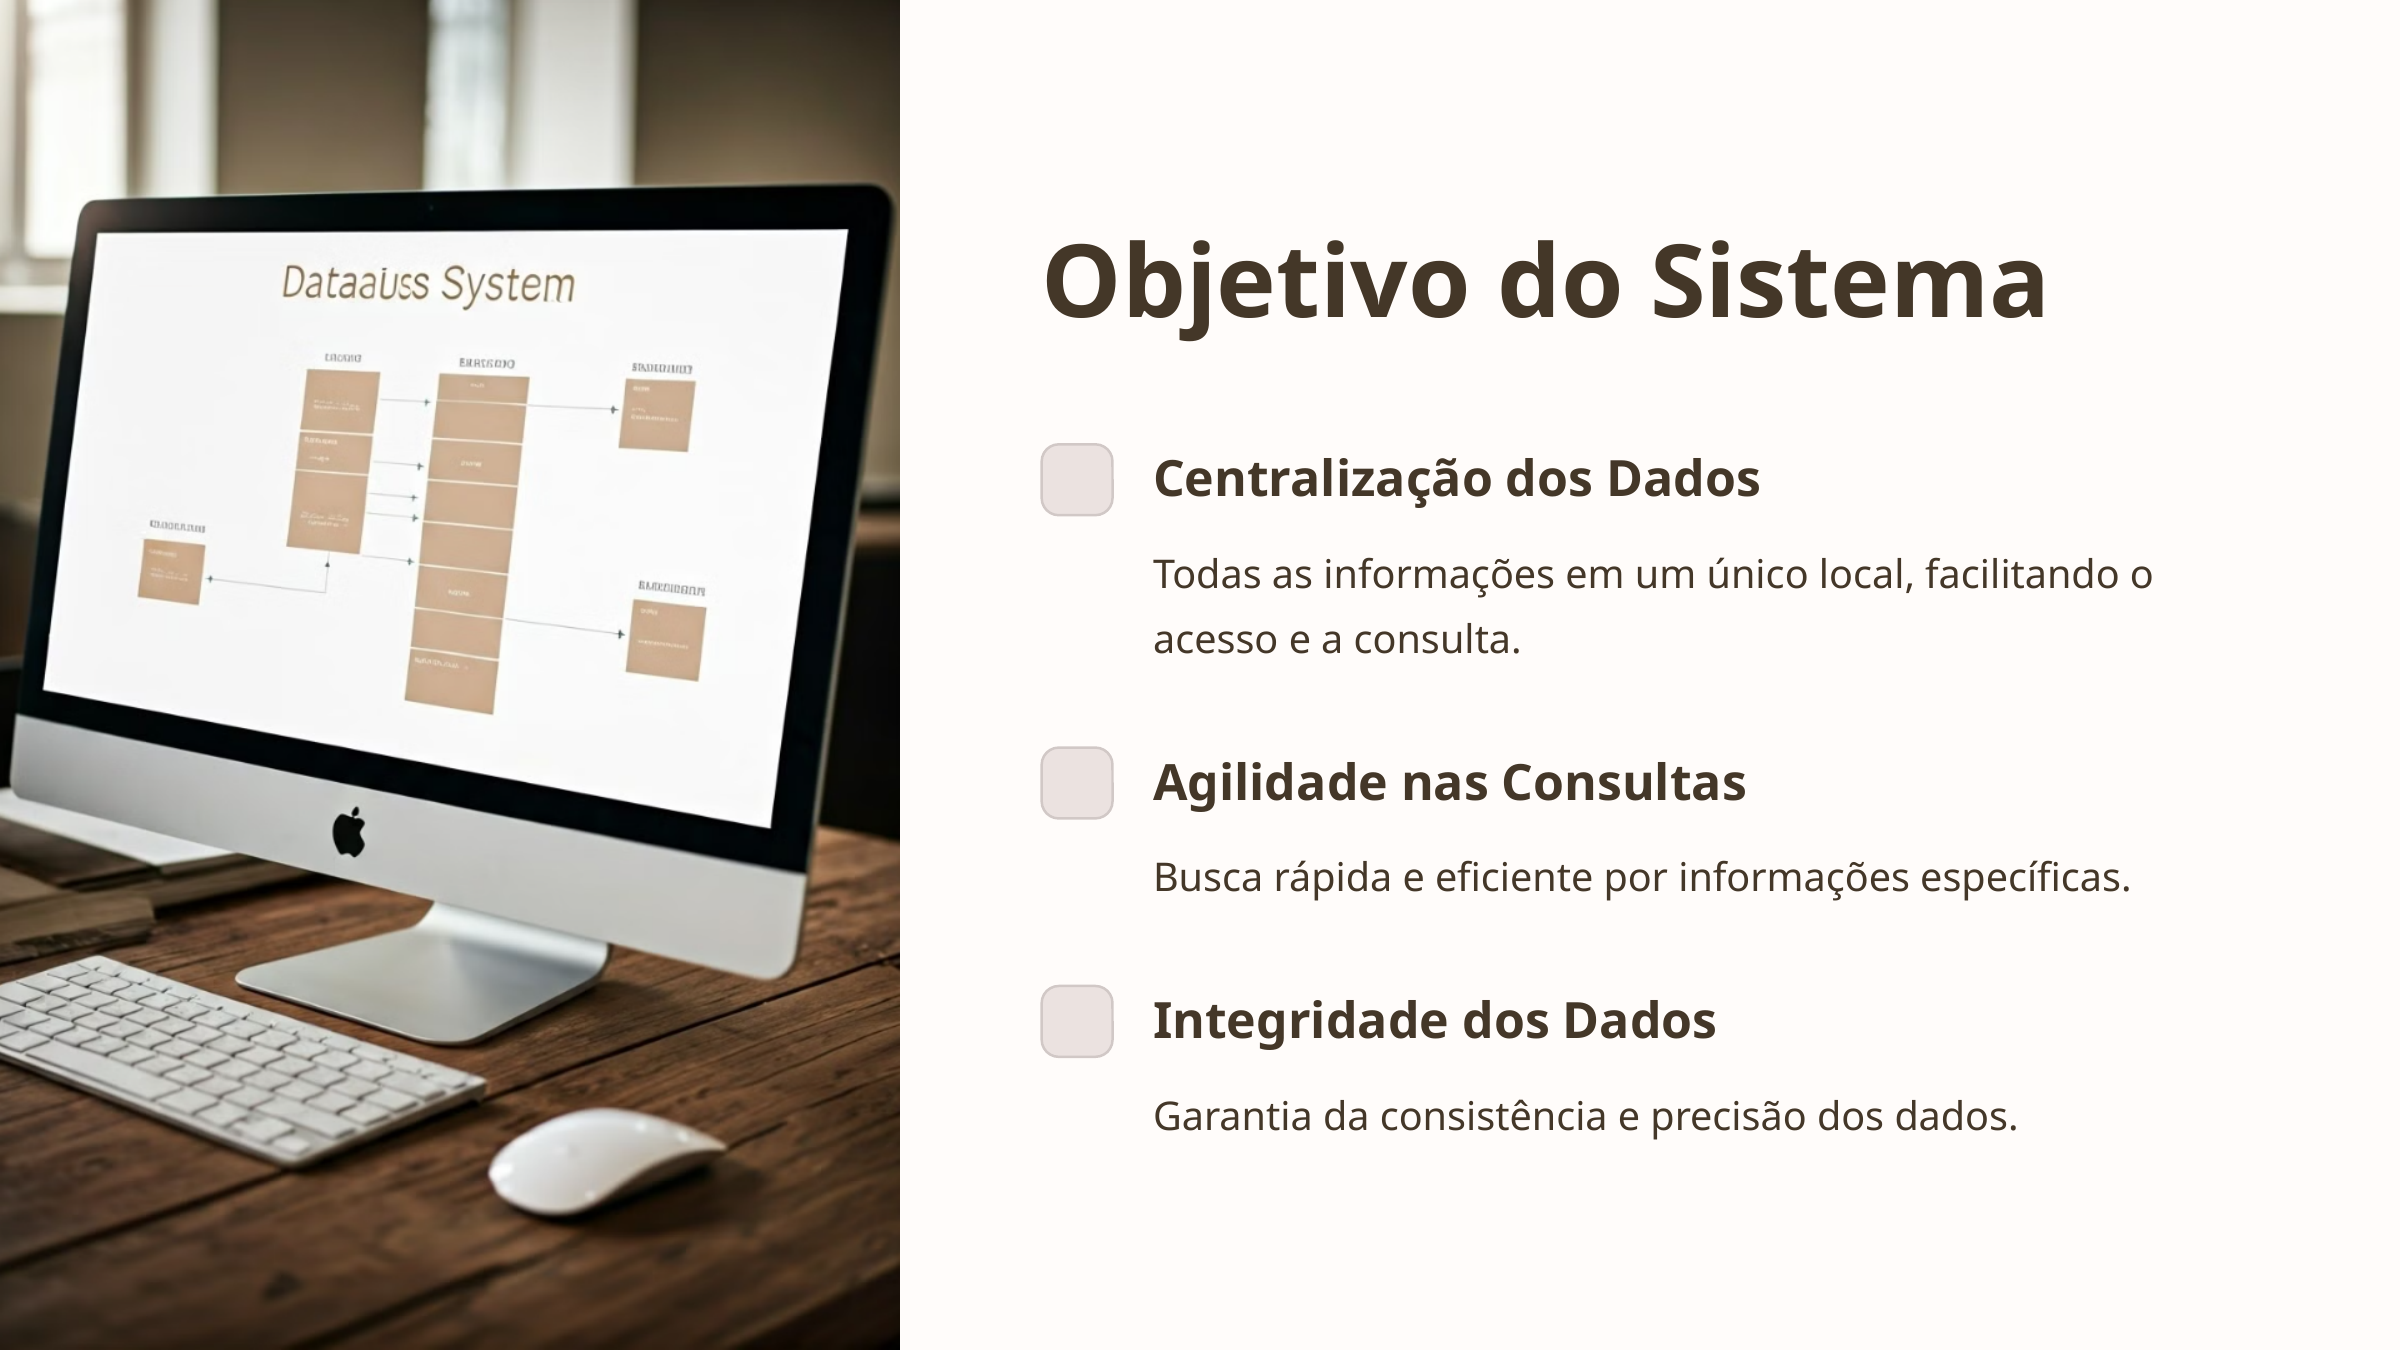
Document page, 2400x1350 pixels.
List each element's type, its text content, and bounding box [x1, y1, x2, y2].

text_box [1041, 444, 1113, 516]
text_box Busca rápida e eficiente por informações específicas. [1153, 835, 2259, 900]
text_box Agilidade nas Consultas [1153, 747, 1664, 811]
text_box Integridade dos Dados [1153, 985, 1660, 1050]
text_box Centralização dos Dados [1153, 444, 1678, 508]
text_box Garantia da consistência e precisão dos dados. [1153, 1073, 2259, 1139]
text_box [1041, 747, 1113, 819]
text_box Objetivo do Sistema [1041, 211, 2055, 339]
text_box Todas as informações em um único local, facilitando o acesso e a consulta. [1153, 531, 2259, 662]
text_box [1041, 985, 1113, 1057]
picture [0, 0, 900, 1350]
